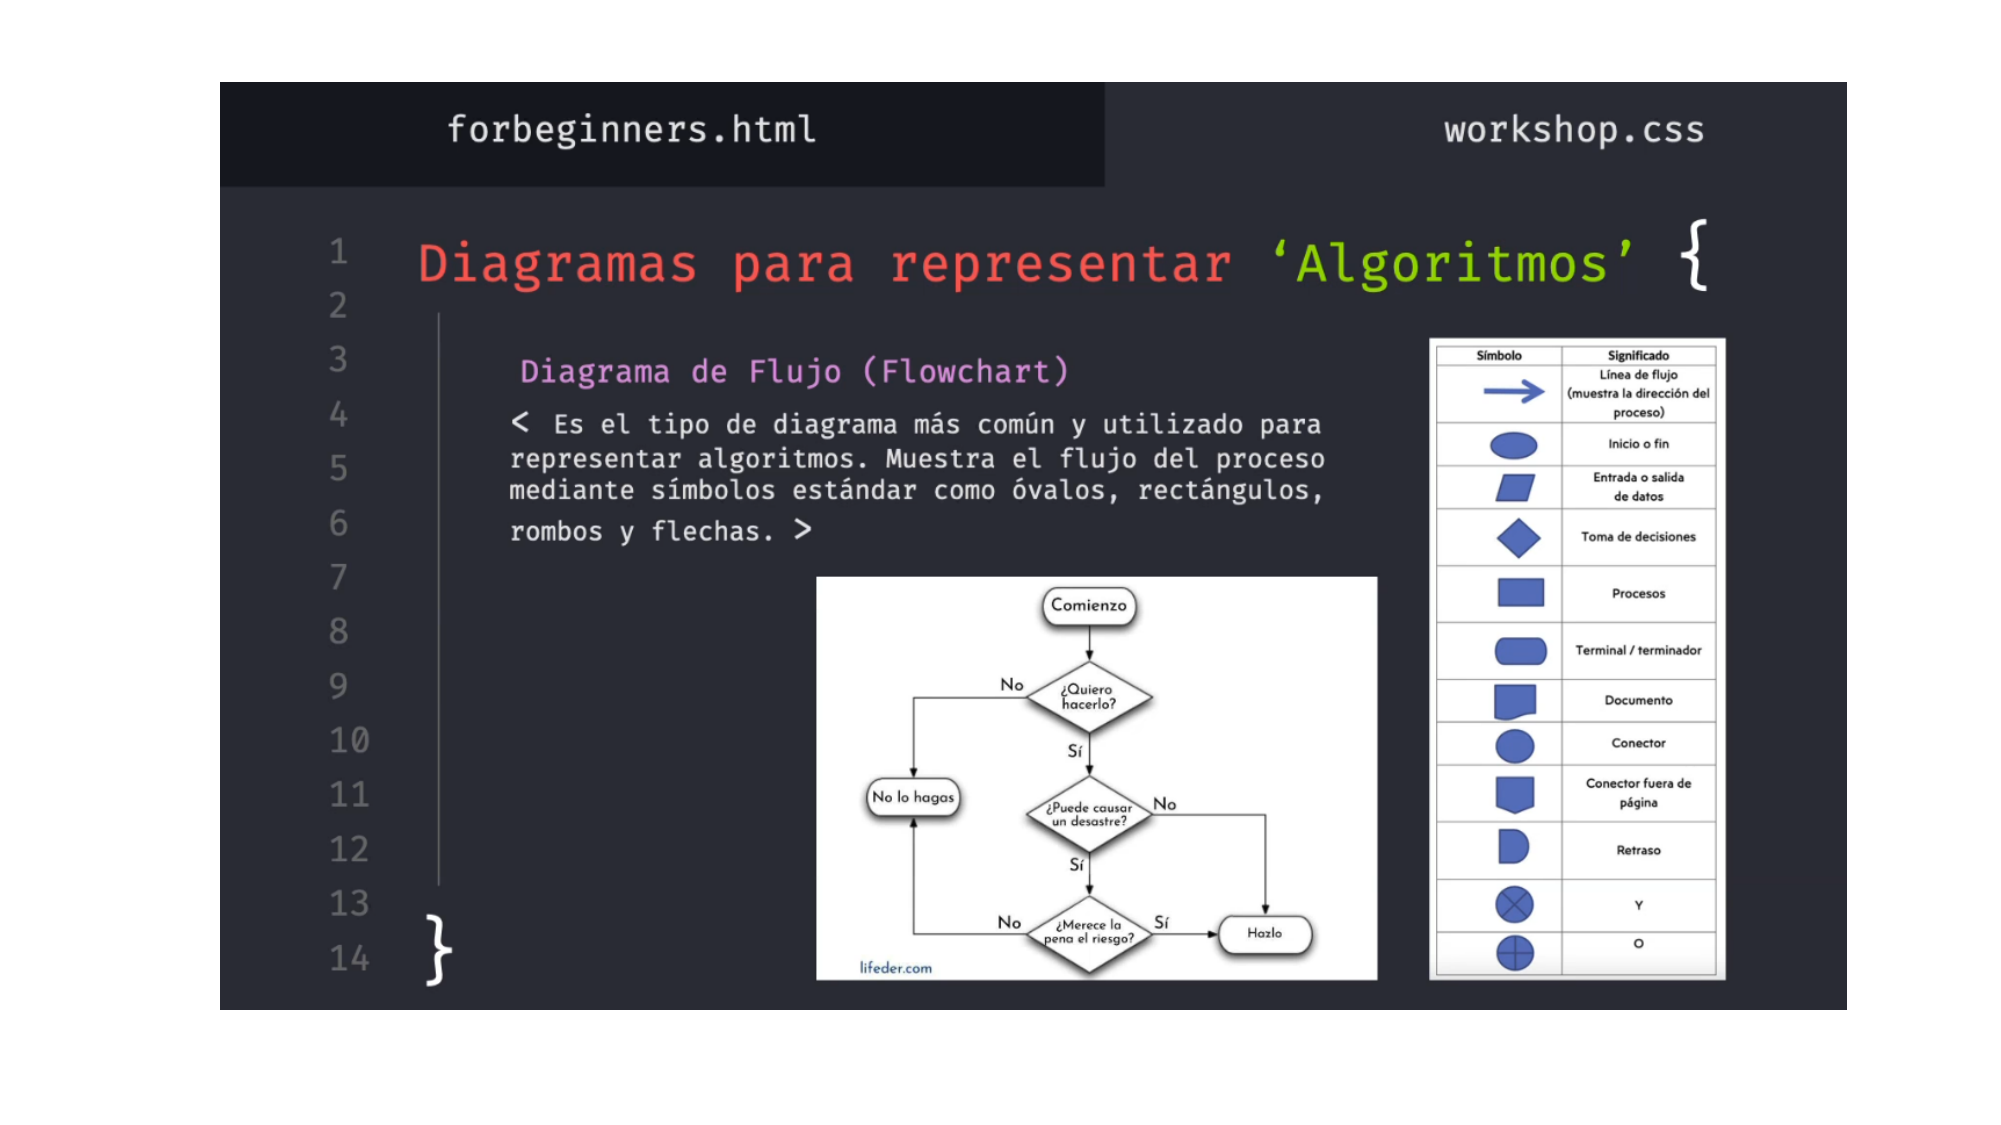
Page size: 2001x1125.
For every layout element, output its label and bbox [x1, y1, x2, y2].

picture [220, 82, 1847, 1010]
